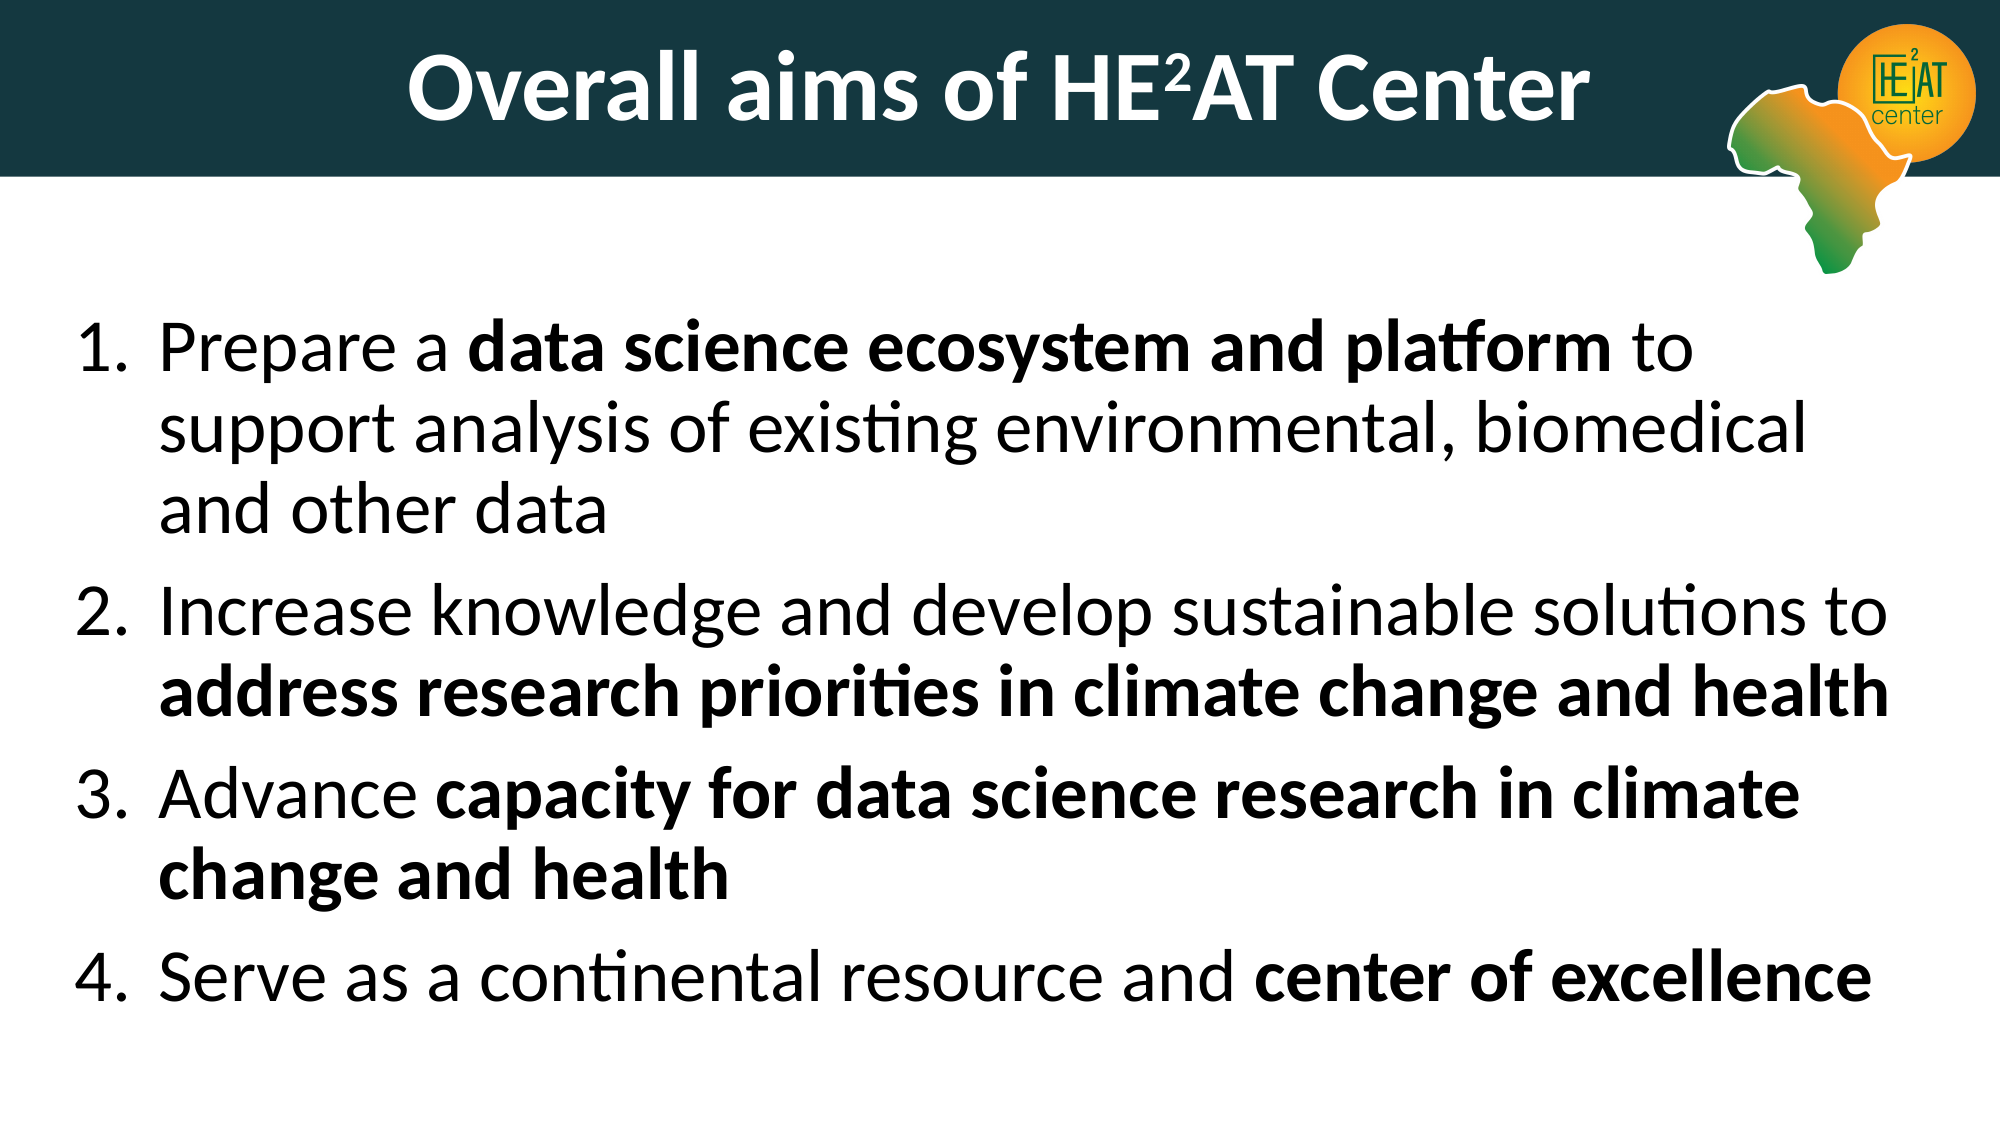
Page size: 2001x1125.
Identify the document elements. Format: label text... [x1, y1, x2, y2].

list Prepare a data science ecosystem and platform to support analysis of existing environmental, biomedical and other data Increase knowledge and develop sustainable solutions to address research priorities in climate change and health Advance capacity for data science research in climate change and health Serve as a continental resource and center of excellence [59, 299, 1922, 1101]
text_box Overall aims of HE2AT Center [0, 0, 2000, 177]
picture [1727, 24, 1976, 278]
